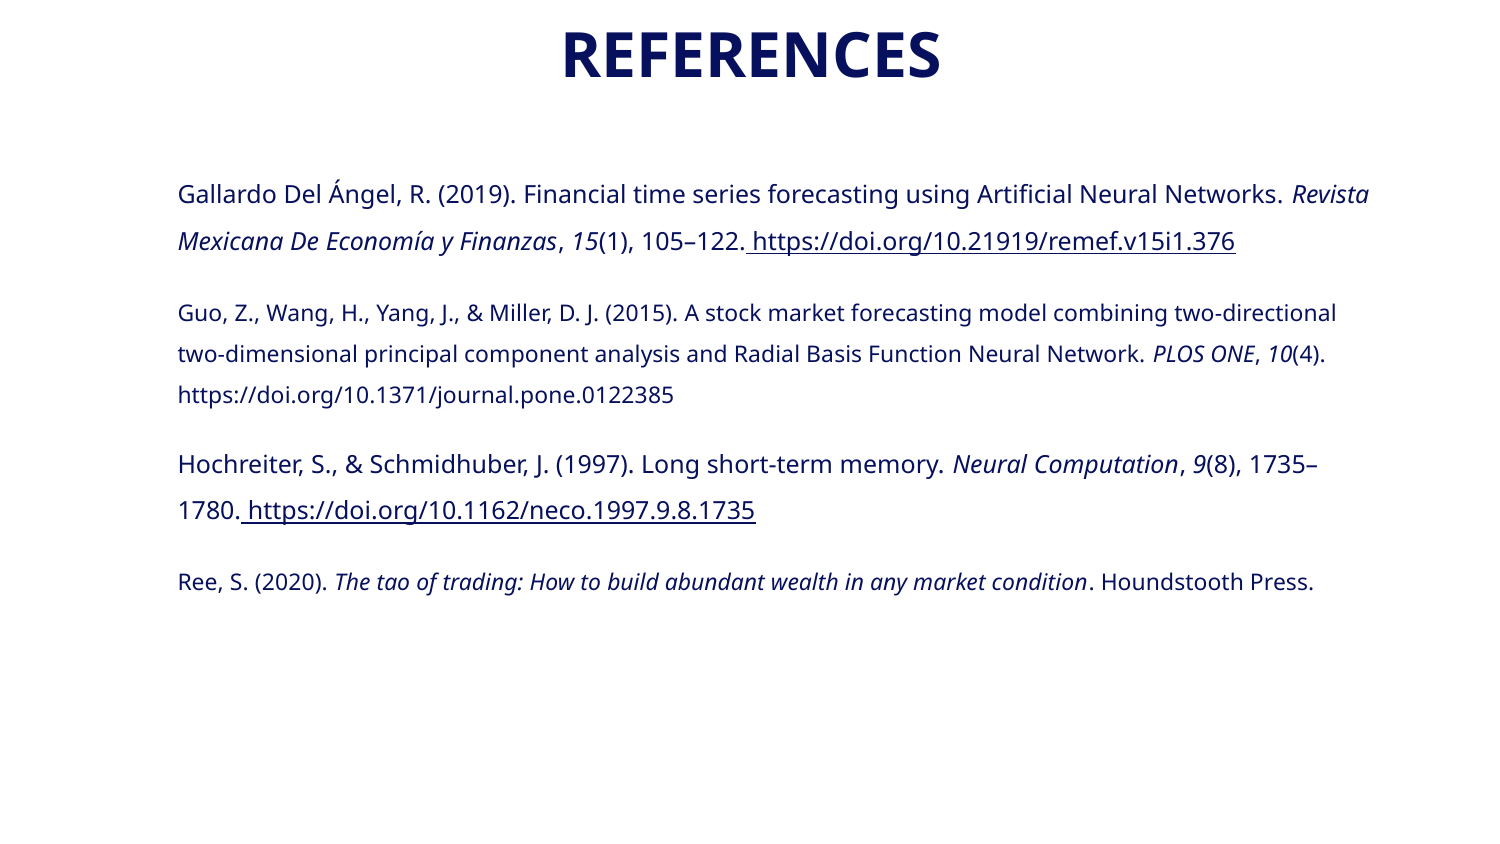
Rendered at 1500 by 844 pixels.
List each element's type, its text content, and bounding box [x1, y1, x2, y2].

title REFERENCES [76, 0, 1426, 94]
subtitle Gallardo Del Ángel, R. (2019). Financial time series forecasting using Artificial Neural Networks. Revista Mexicana De Economía y Finanzas, 15(1), 105–122. https://doi.org/10.21919/remef.v15i1.376 Guo, Z., Wang, H., Yang, J., & Miller, D. J. (2015). A stock market forecasting model combining two-directional two-dimensional principal component analysis and Radial Basis Function Neural Network. PLOS ONE, 10(4). https://doi.org/10.1371/journal.pone.0122385 Hochreiter, S., & Schmidhuber, J. (1997). Long short-term memory. Neural Computation, 9(8), 1735–1780. https://doi.org/10.1162/neco.1997.9.8.1735 Ree, S. (2020). The tao of trading: How to build abundant wealth in any market condition. Houndstooth Press. [104, 148, 1396, 660]
